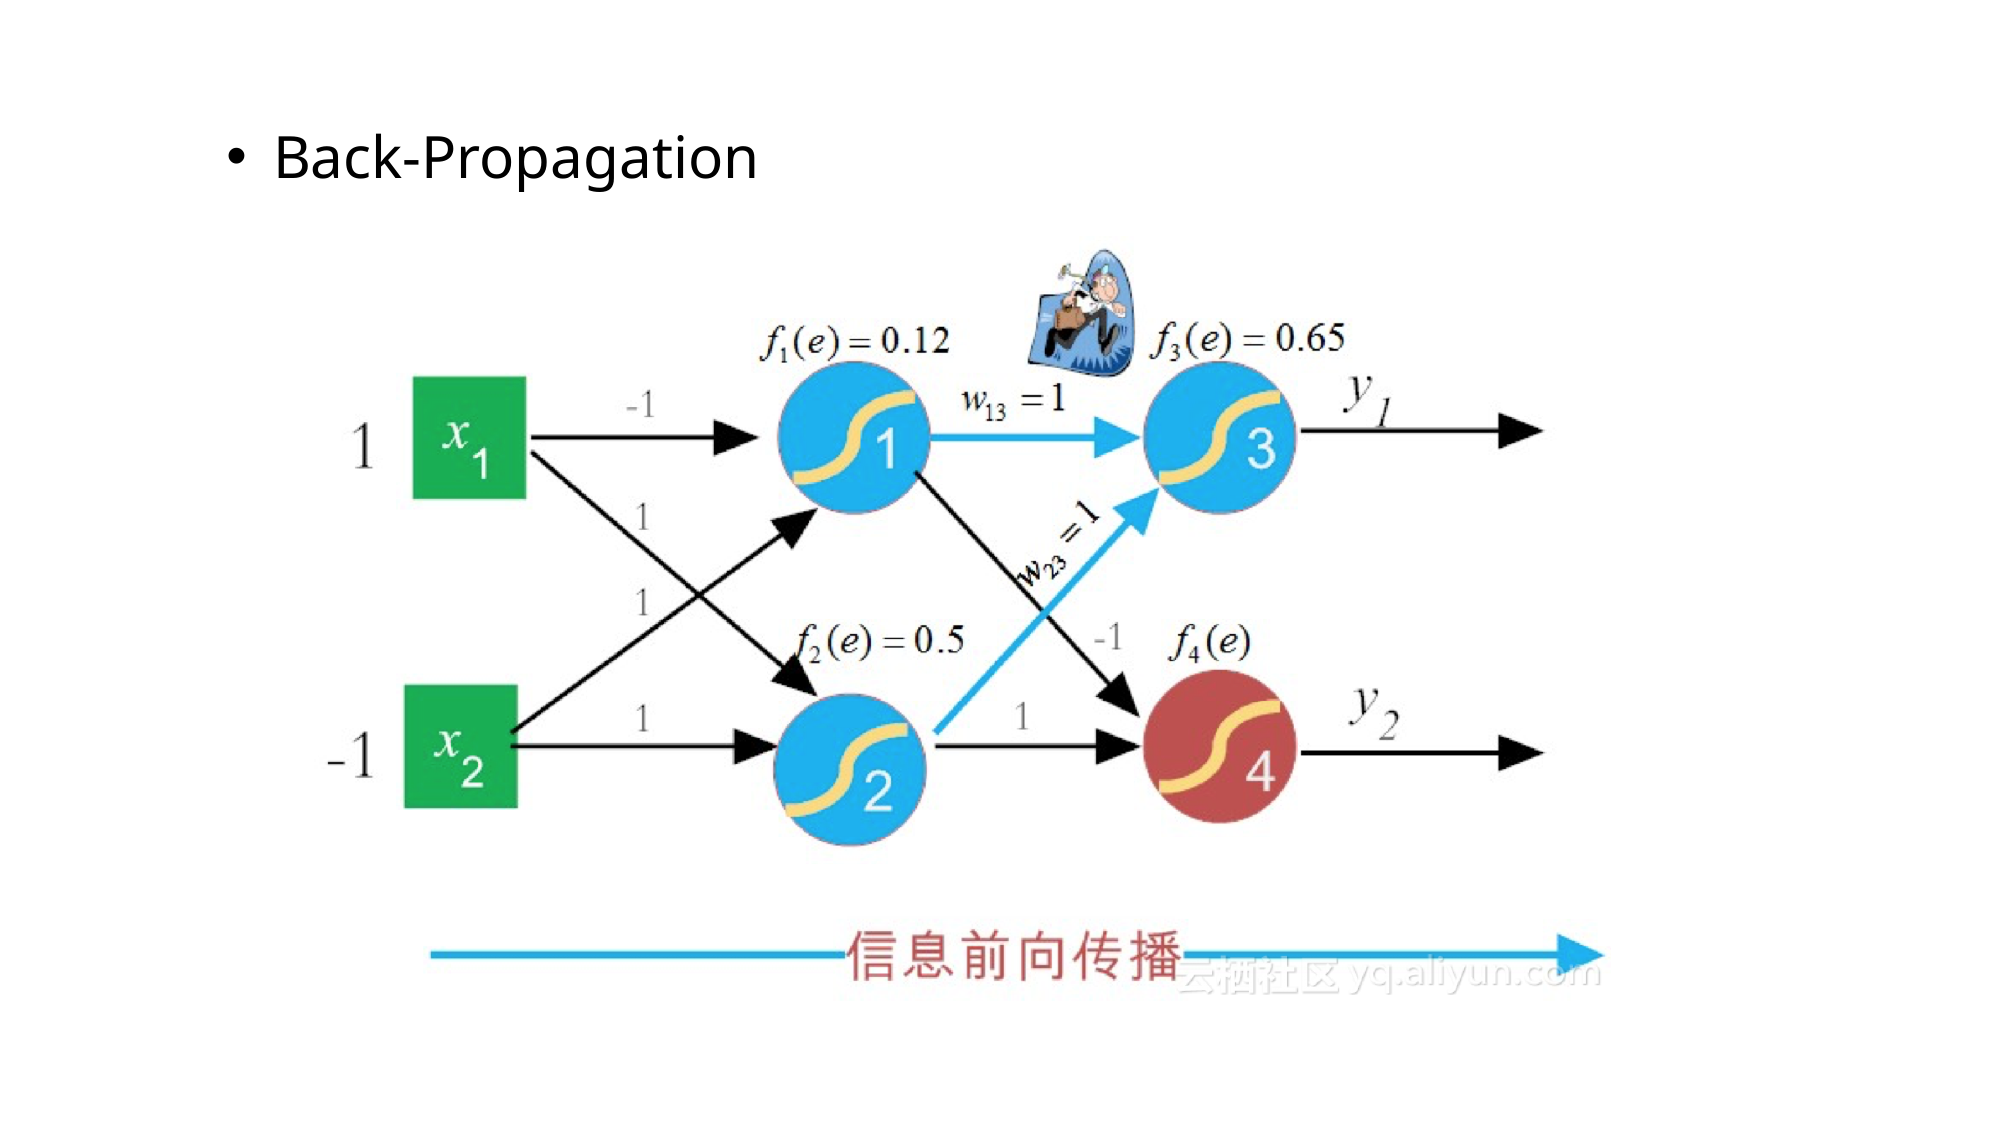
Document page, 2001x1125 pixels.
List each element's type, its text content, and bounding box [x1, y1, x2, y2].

text_box Back-Propagation [211, 42, 774, 198]
picture [314, 236, 1611, 1005]
